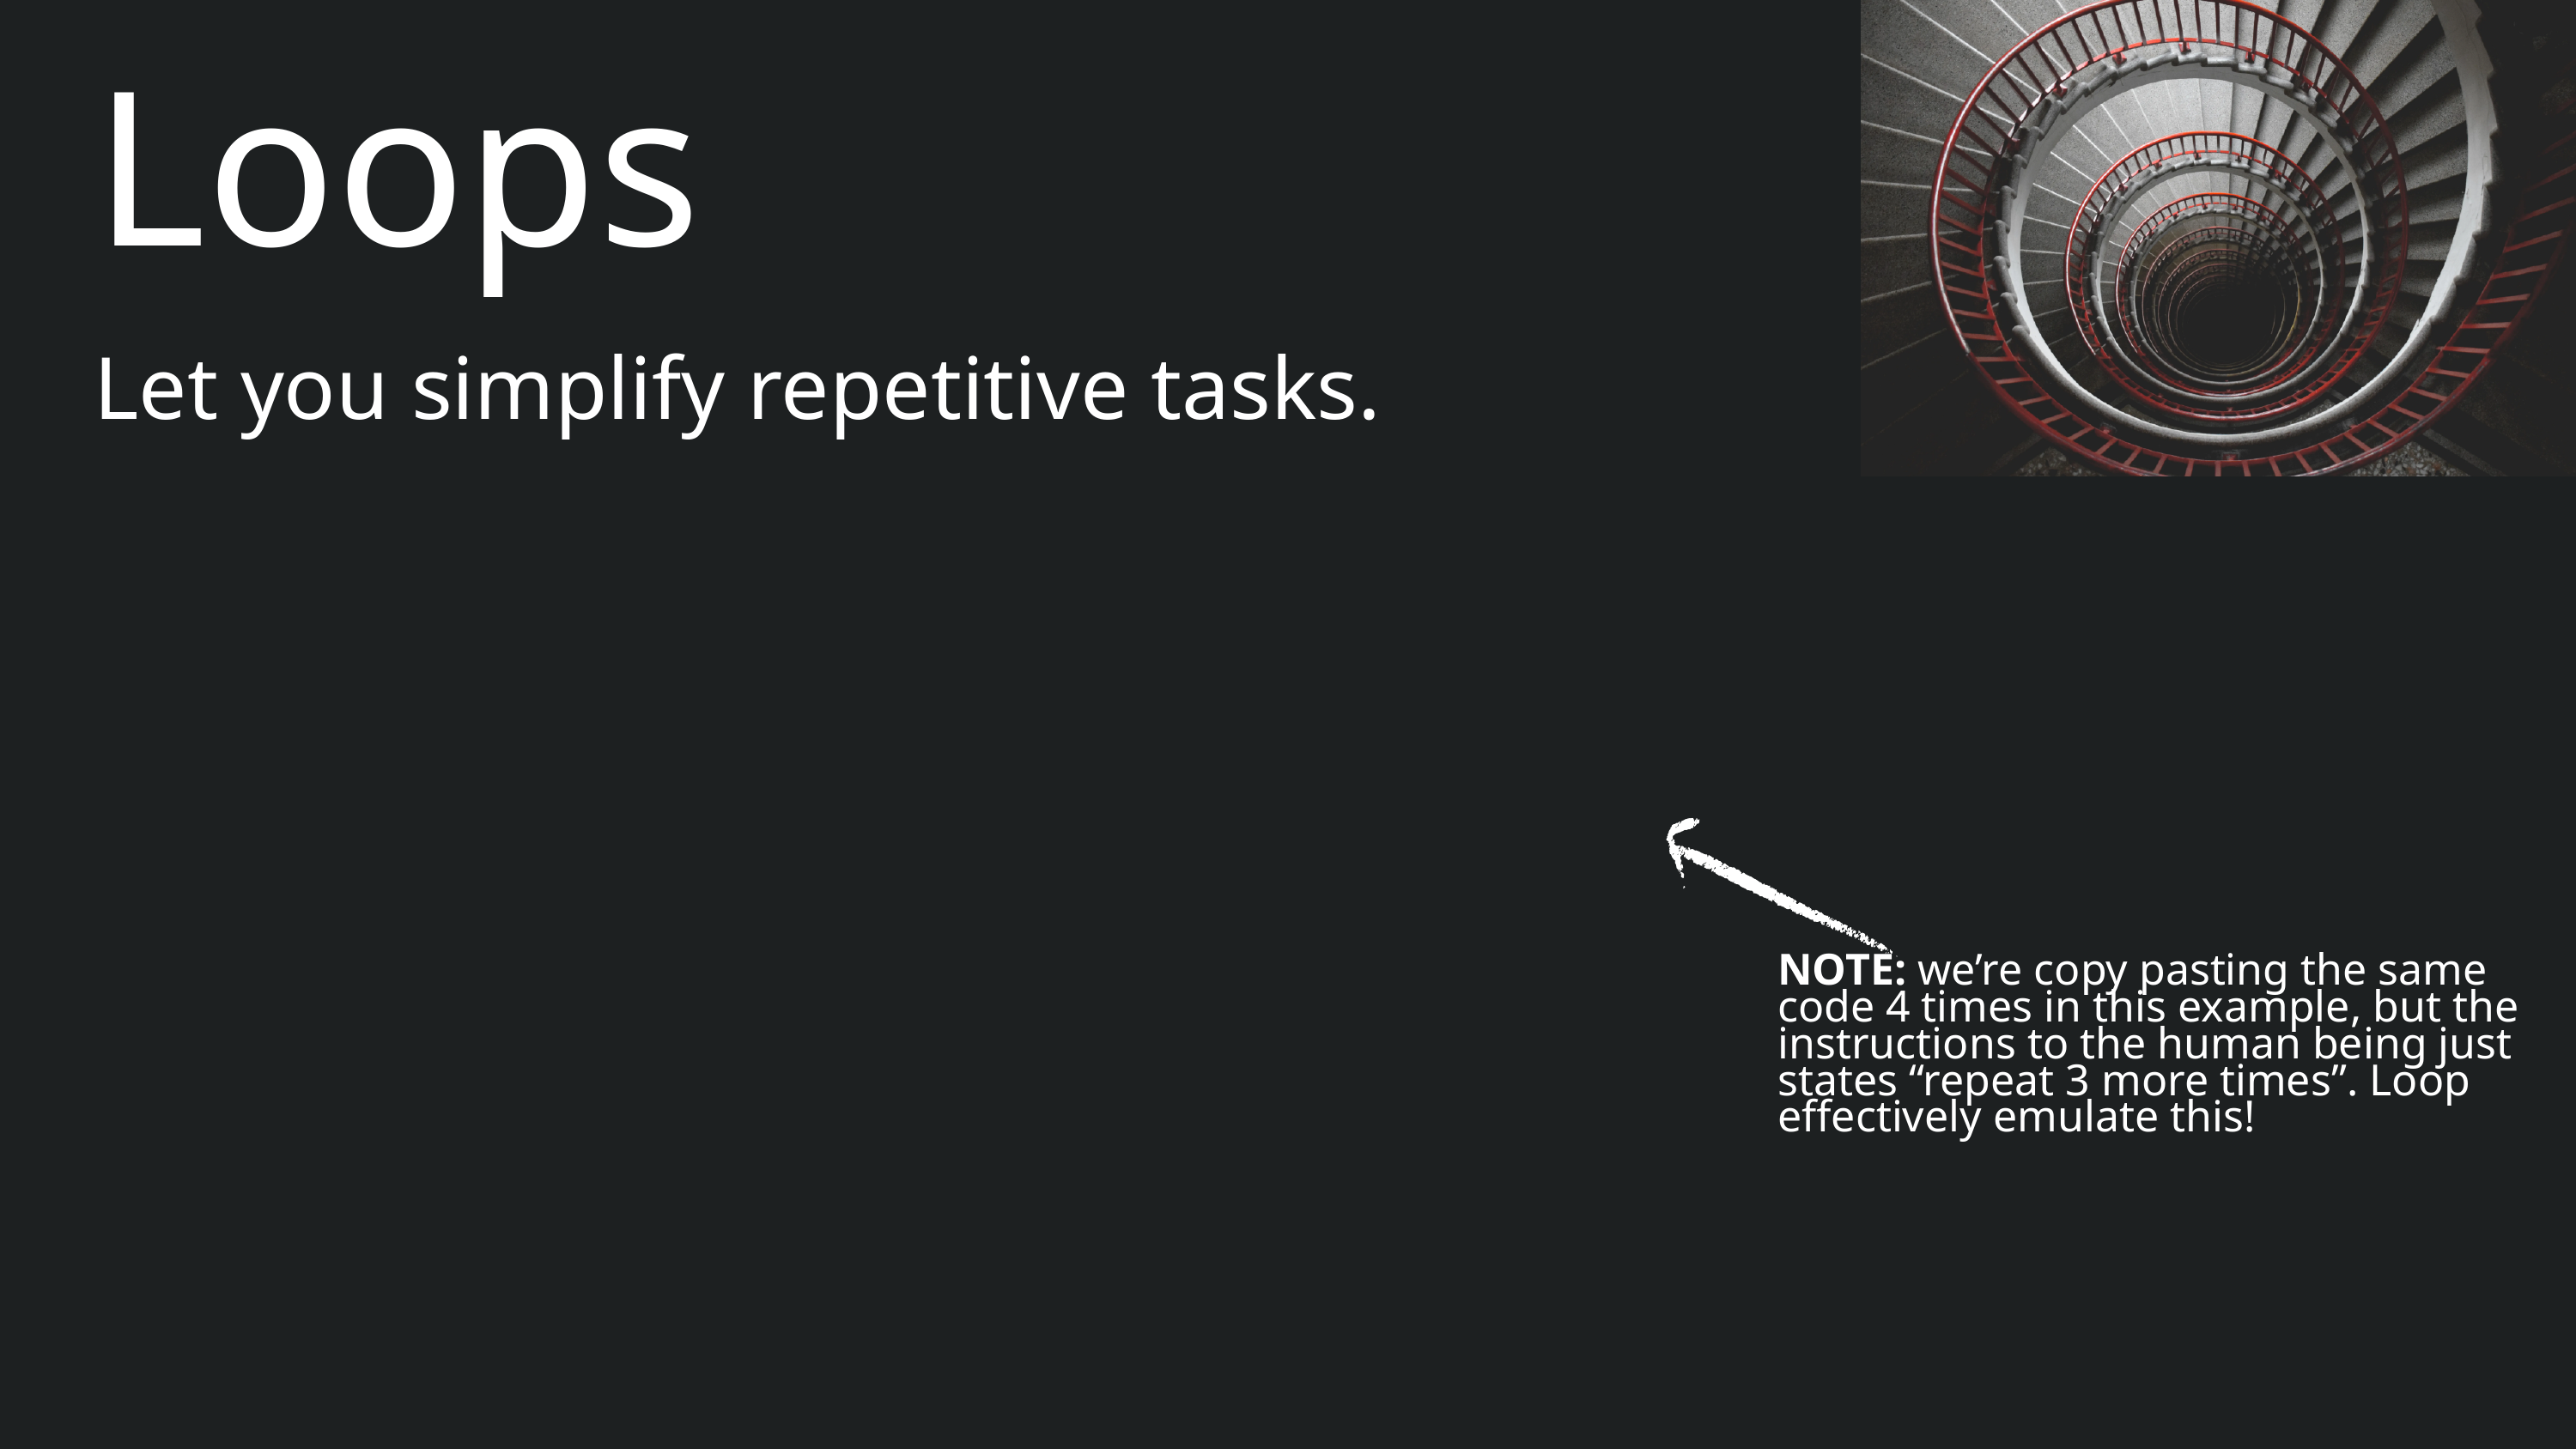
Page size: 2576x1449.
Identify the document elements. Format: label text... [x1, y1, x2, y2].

picture [1647, 809, 1908, 997]
text_box NOTE: we’re copy pasting the same code 4 times in this example, but the instructions to the human being just states “repeat 3 more times”. Loop effectively emulate this! [1777, 956, 2576, 1313]
text_box Loops [94, 72, 794, 328]
text_box Let you simplify repetitive tasks. [94, 334, 1488, 640]
picture [1861, 0, 2576, 476]
